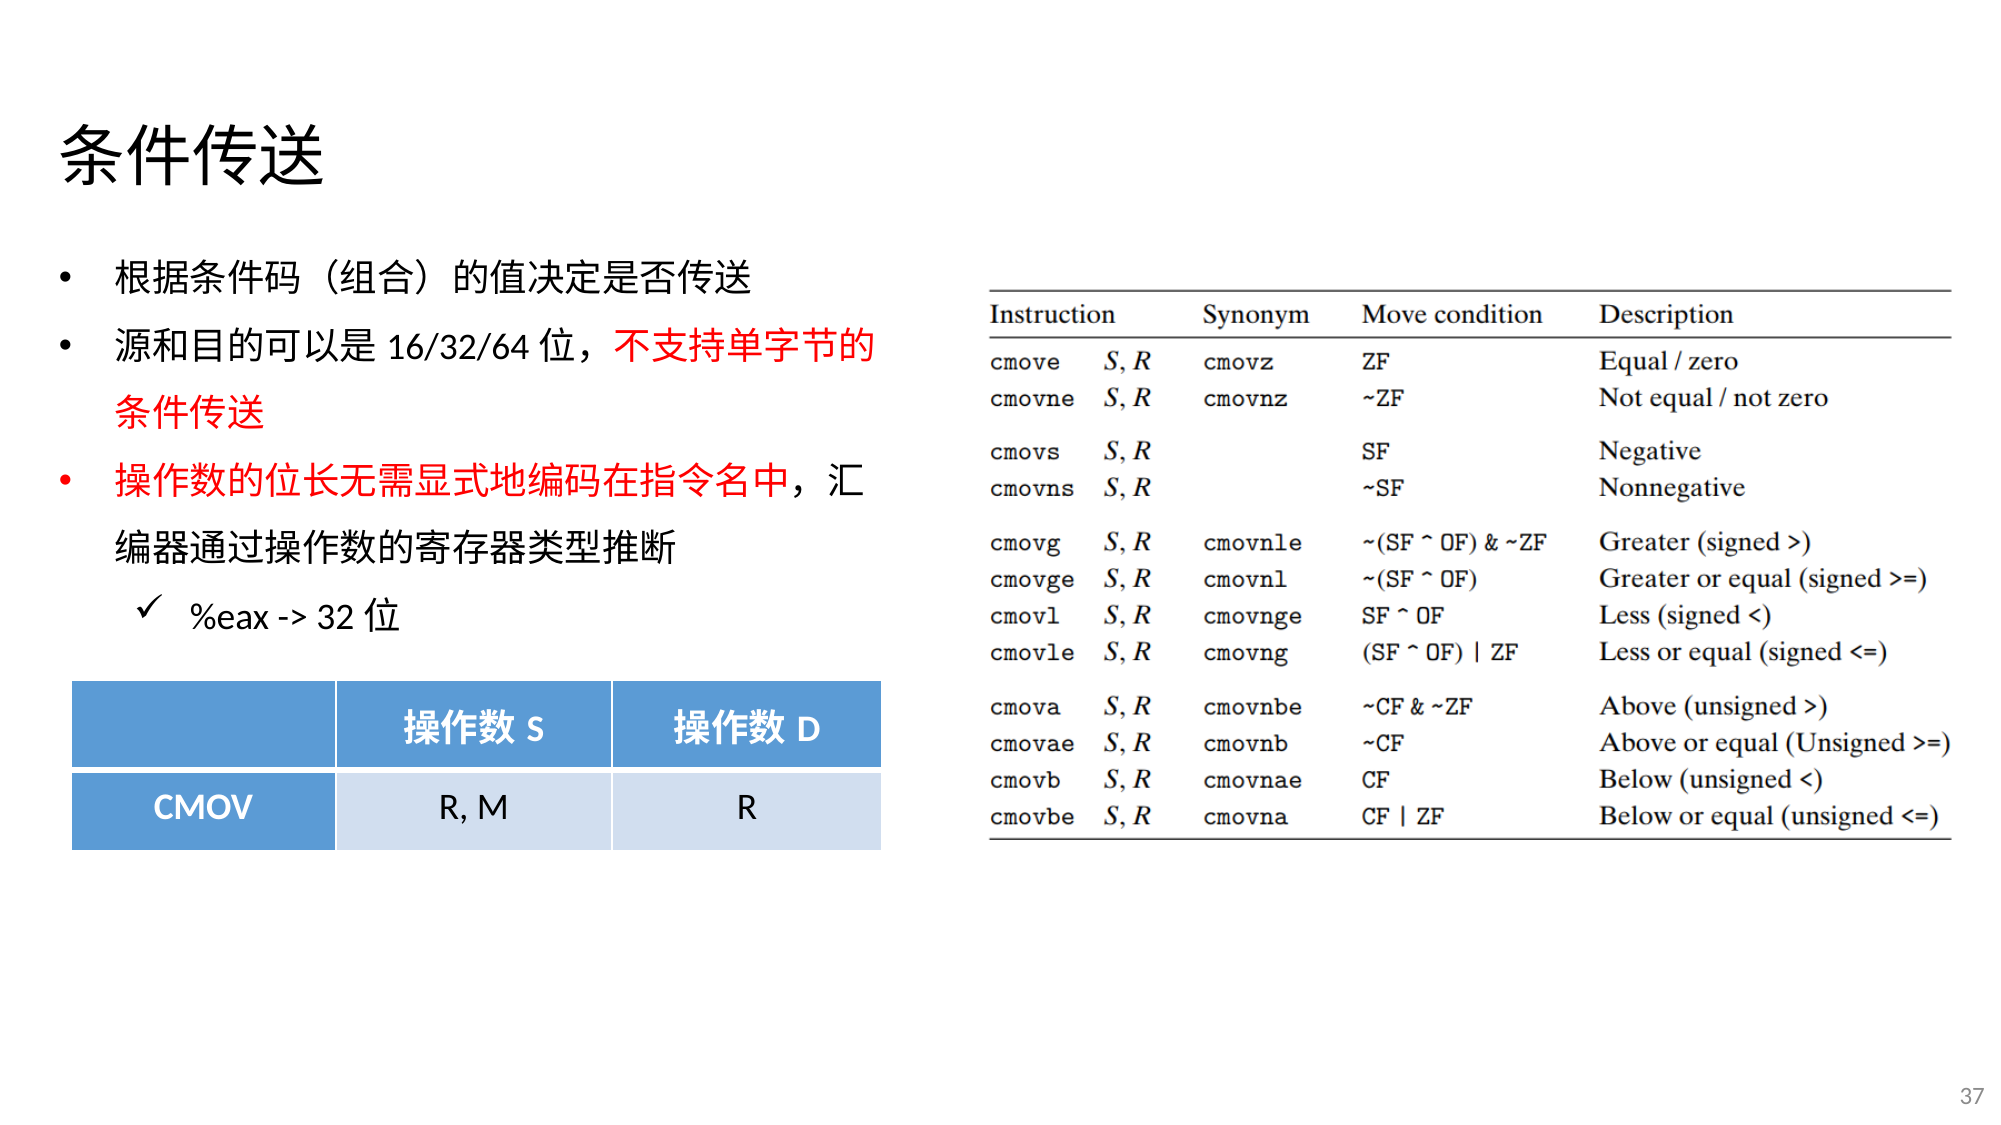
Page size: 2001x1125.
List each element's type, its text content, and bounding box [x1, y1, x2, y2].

table_header [72, 681, 335, 767]
table_cell R [613, 773, 881, 850]
text_box 根据条件码（组合）的值决定是否传送 源和目的可以是16/32/64位，不支持单字节的条件传送 操作数的位长无需显式地编码在指令名中，汇编器通过操作数的寄存器类型推断 %eax -> 32位 [43, 224, 897, 645]
table_cell R, M [337, 773, 611, 850]
slide_number 37 [1550, 1065, 2000, 1125]
table_cell CMOV [72, 773, 335, 850]
table_header 操作数D [613, 681, 881, 767]
text_box 条件传送 [44, 106, 788, 201]
picture [970, 273, 1975, 852]
table_header 操作数S [337, 681, 611, 767]
